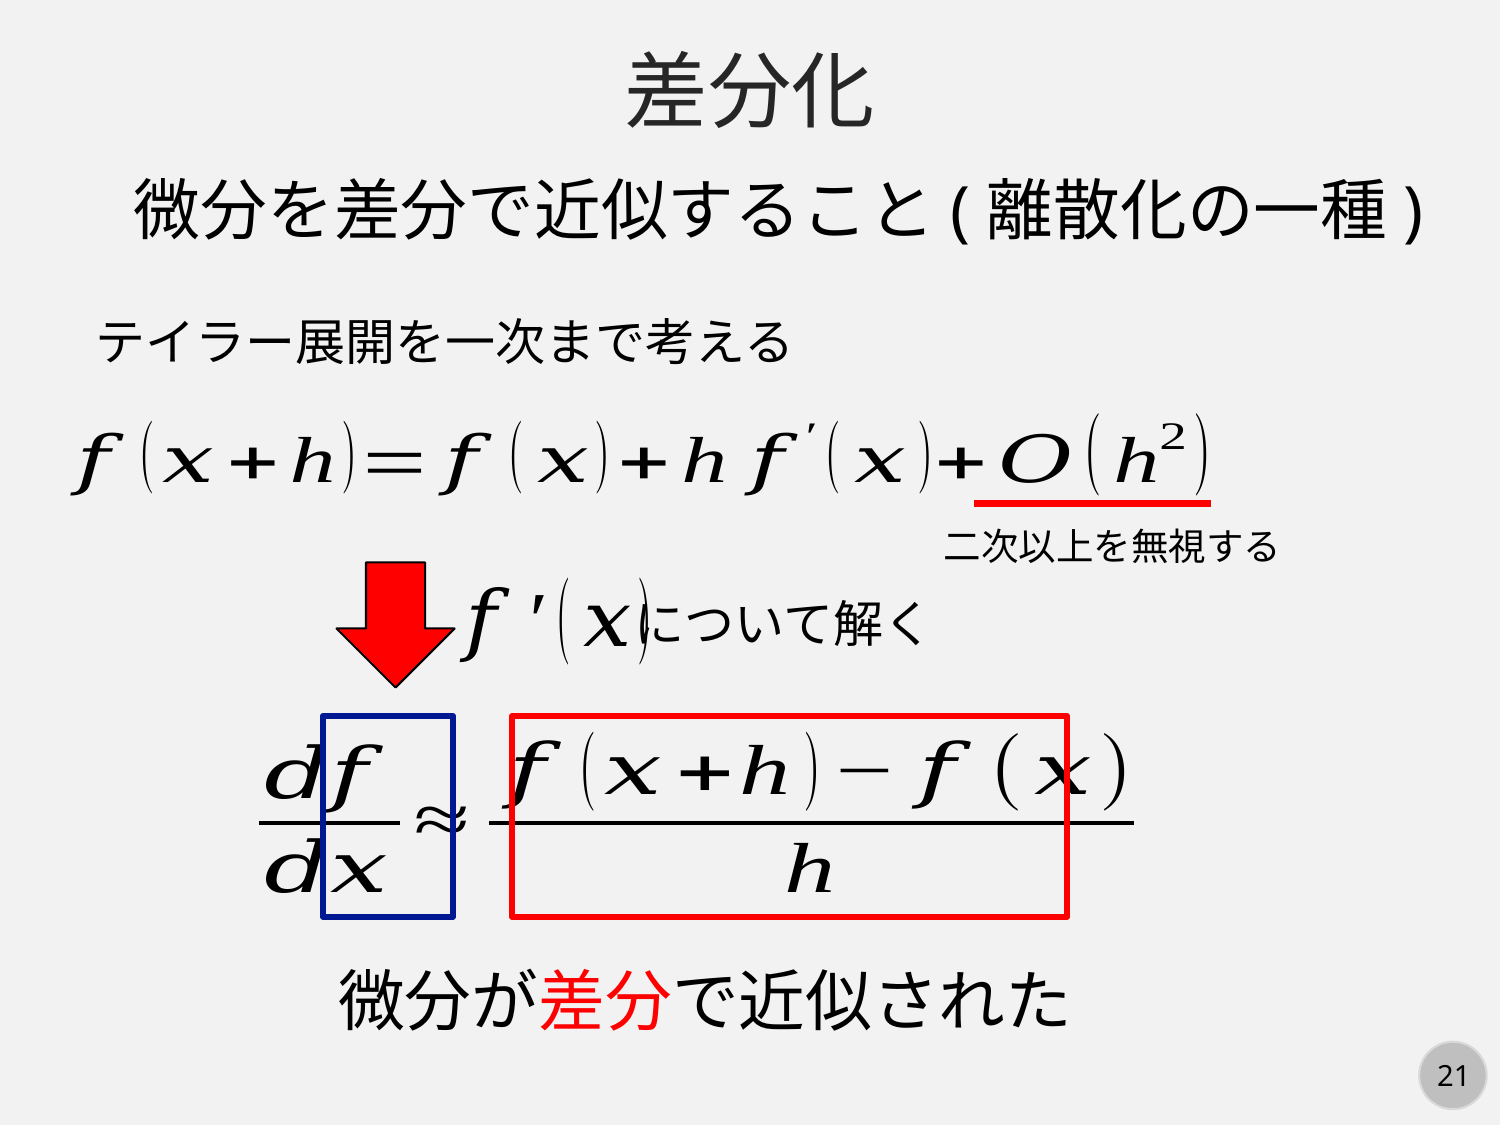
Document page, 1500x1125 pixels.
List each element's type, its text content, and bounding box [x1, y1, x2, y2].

text_box について解く [620, 584, 963, 660]
text_box [511, 715, 1068, 918]
text_box テイラー展開を一次まで考える [81, 302, 810, 378]
list 差分化 [0, 31, 1500, 155]
text_box 微分が差分で近似された [323, 950, 1088, 1046]
text_box [335, 561, 456, 689]
text_box [322, 715, 454, 918]
text_box 微分を差分で近似すること(離散化の一種) [119, 160, 1438, 256]
text_box 二次以上を無視する [929, 515, 1297, 575]
